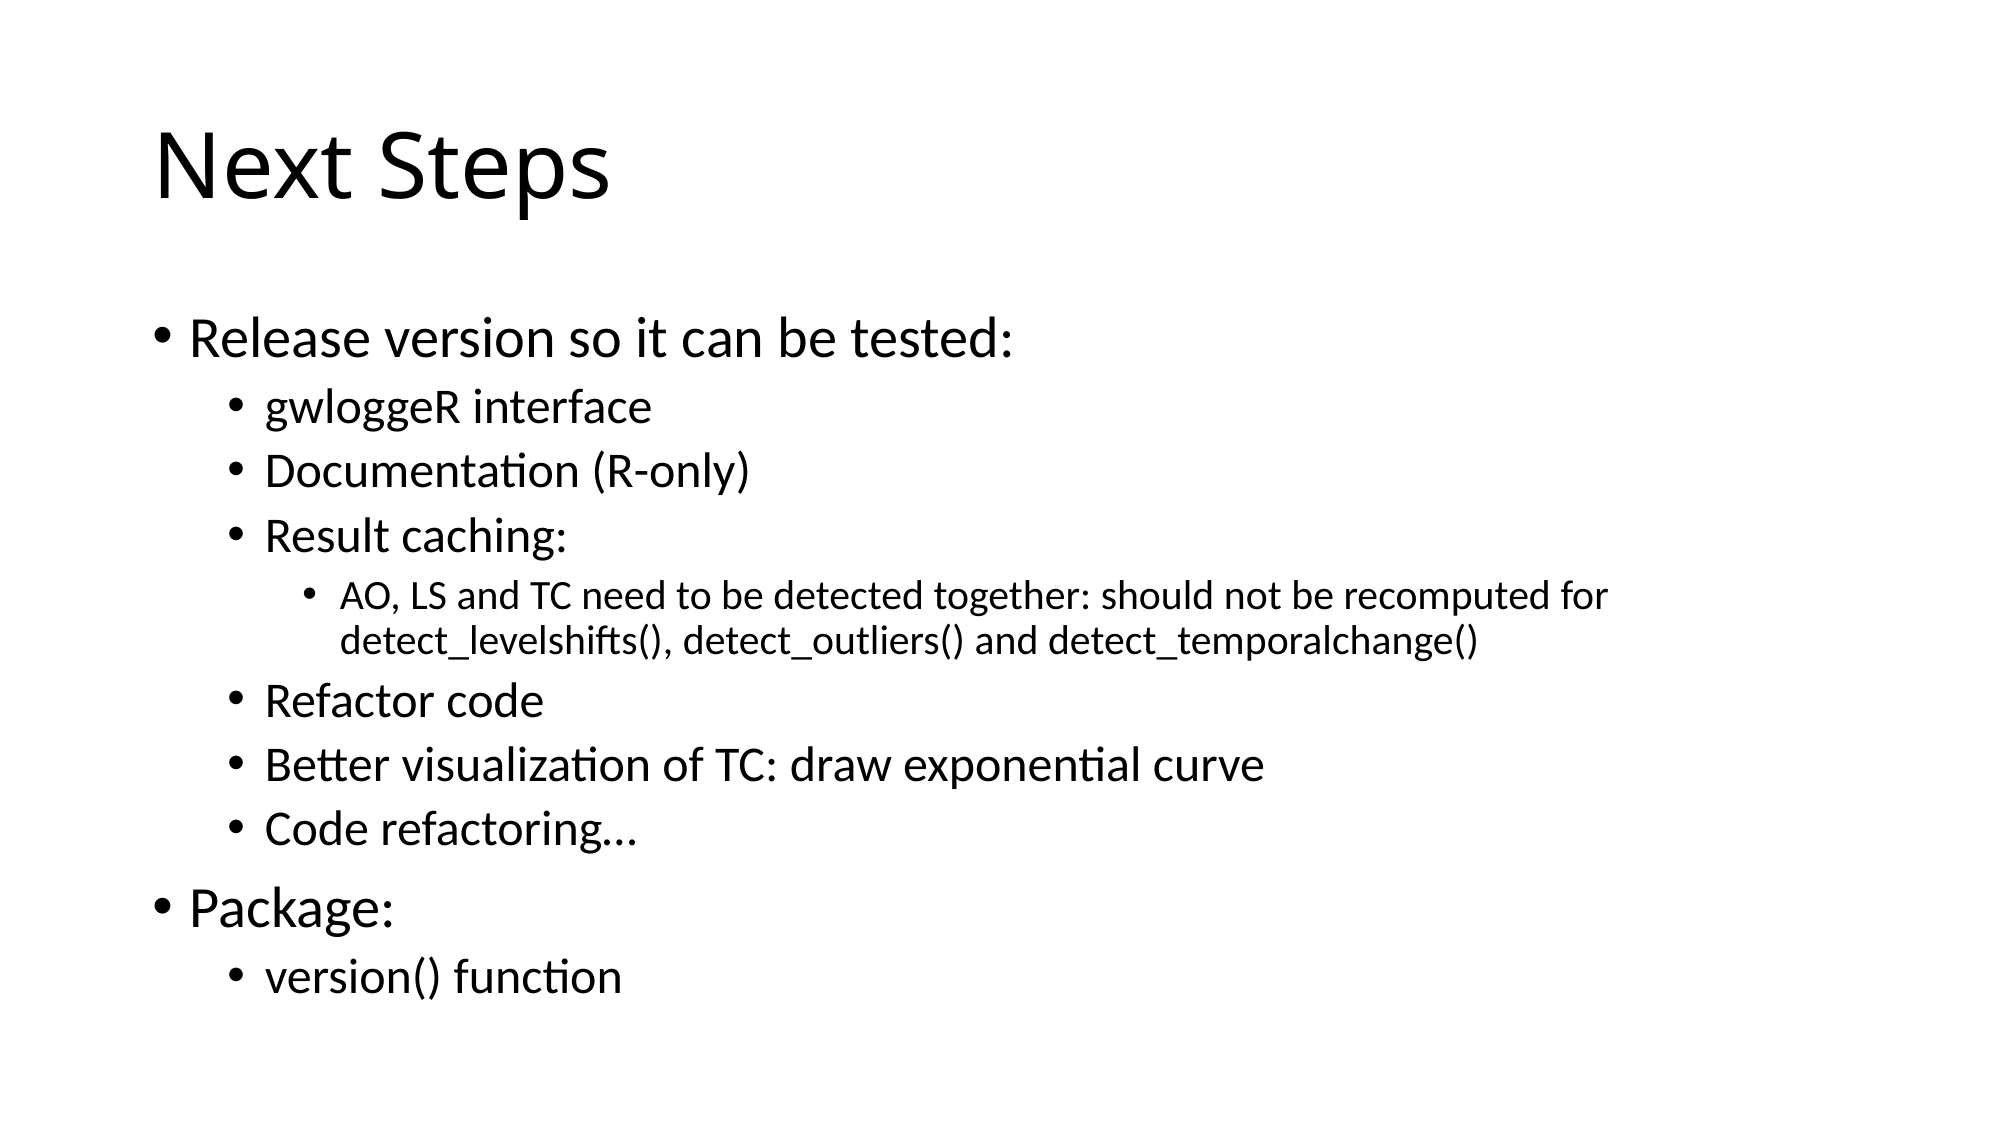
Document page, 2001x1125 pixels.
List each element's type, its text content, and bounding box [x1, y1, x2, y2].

title Next Steps [137, 59, 1863, 278]
list Release version so it can be tested: gwloggeR interface Documentation (R-only) Result caching: AO, LS and TC need to be detected together: should not be recomputed for detect_levelshifts(), detect_outliers() and detect_temporalchange() Refactor code Better visualization of TC: draw exponential curve Code refactoring… Package: version() function [137, 299, 1863, 1014]
